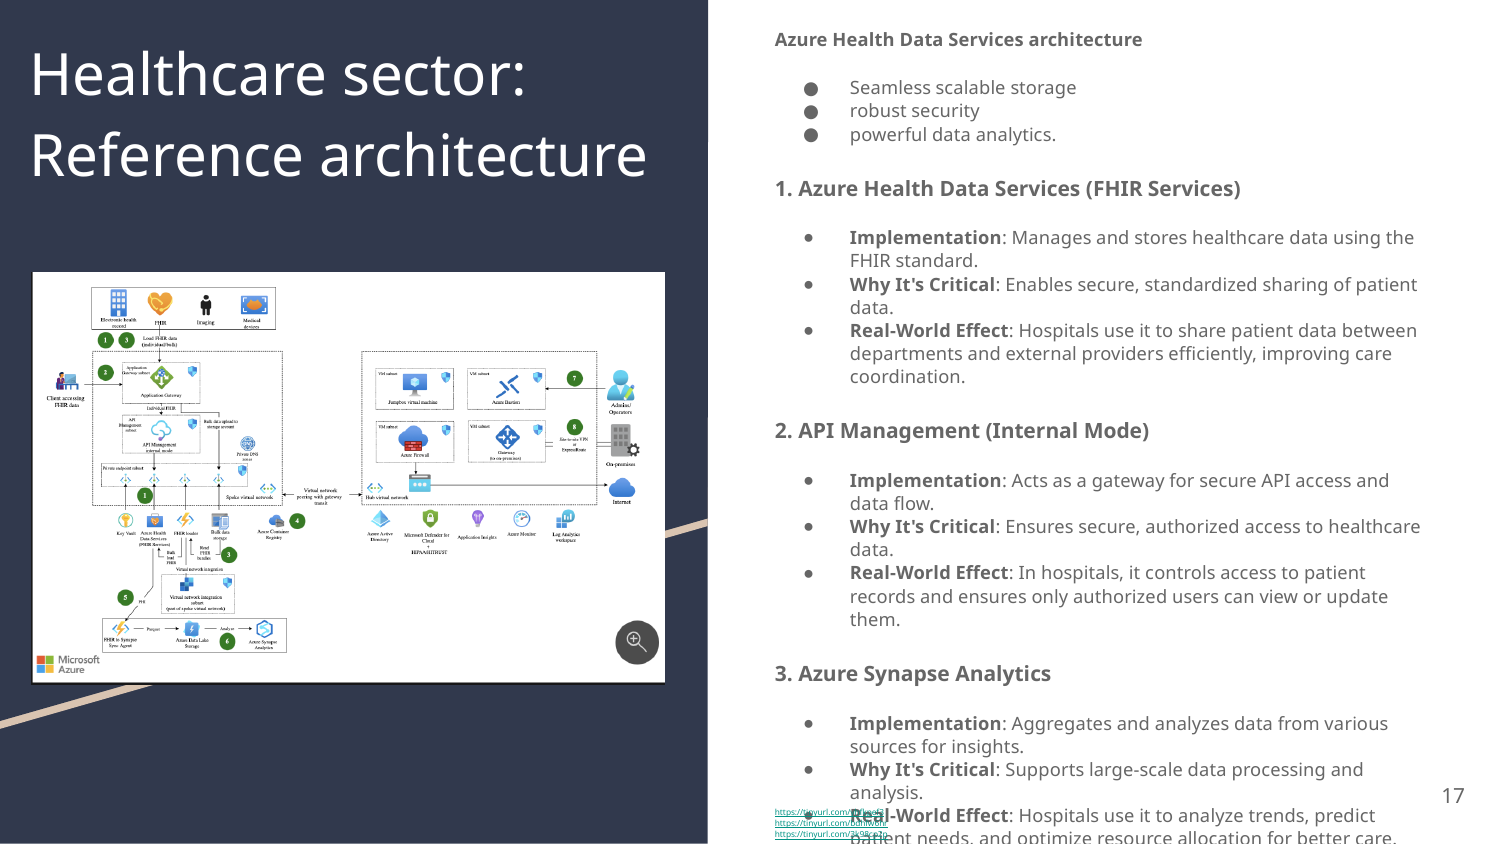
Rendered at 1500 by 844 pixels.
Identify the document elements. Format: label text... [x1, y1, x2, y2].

text_box https://tinyurl.com/yhfkpef3 https://tinyurl.com/bdhfw6hr https://tinyurl.com/3k98cp2p [759, 791, 1411, 830]
list Azure Health Data Services architecture Seamless scalable storage robust security powerful data analytics. 1. Azure Health Data Services (FHIR Services) Implementation: Manages and stores healthcare data using the FHIR standard. Why It's Critical: Enables secure, standardized sharing of patient data. Real-World Effect: Hospitals use it to share patient data between departments and external providers efficiently, improving care coordination. 2. API Management (Internal Mode) Implementation: Acts as a gateway for secure API access and data flow. Why It's Critical: Ensures secure, authorized access to healthcare data. Real-World Effect: In hospitals, it controls access to patient records and ensures only authorized users can view or update them. 3. Azure Synapse Analytics Implementation: Aggregates and analyzes data from various sources for insights. Why It's Critical: Supports large-scale data processing and analysis. Real-World Effect: Hospitals use it to analyze trends, predict patient needs, and optimize resource allocation for better care. [759, 12, 1444, 685]
slide_number ‹#› [1389, 764, 1480, 830]
picture [31, 272, 666, 685]
title Healthcare sector: Reference architecture [14, 12, 734, 424]
